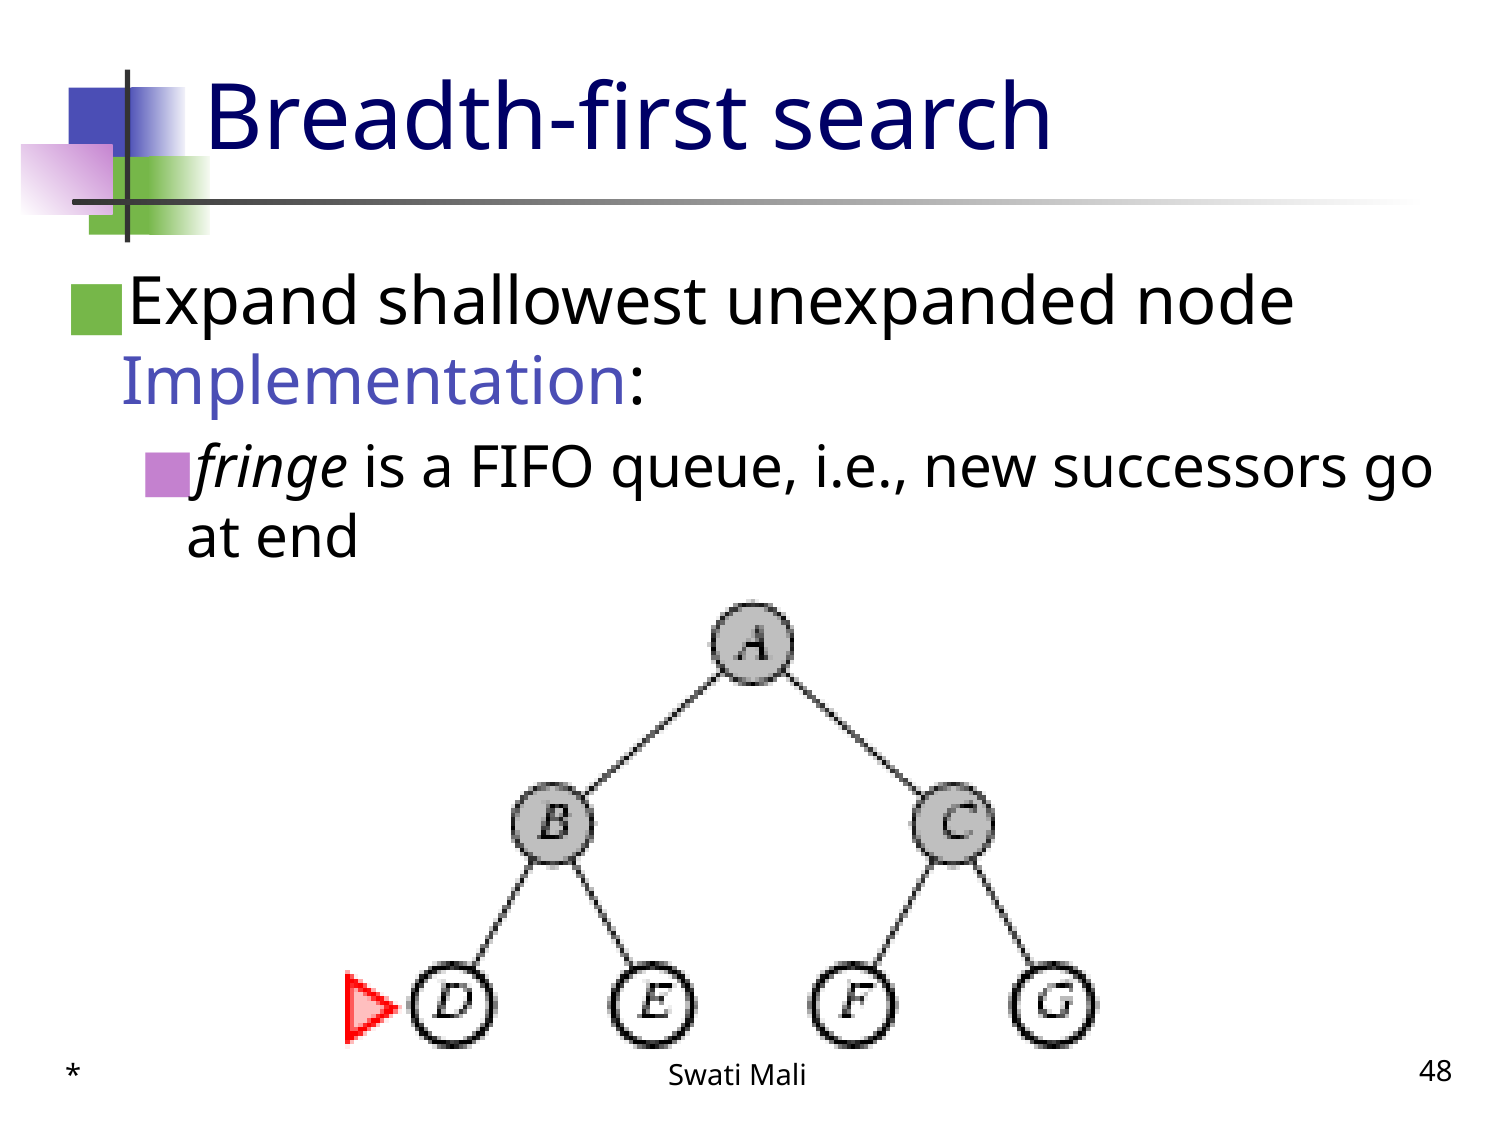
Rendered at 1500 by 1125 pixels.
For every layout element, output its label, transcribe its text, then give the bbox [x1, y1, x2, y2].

picture [337, 599, 1101, 1058]
text_box Swati Mali [500, 1066, 975, 1100]
list Expand shallowest unexpanded node Implementation: fringe is a FIFO queue, i.e., new successors go at end [50, 249, 1469, 1006]
text_box 48 [1155, 1024, 1468, 1100]
text_box * [49, 1024, 363, 1100]
title Breadth-first search [188, 35, 1468, 175]
